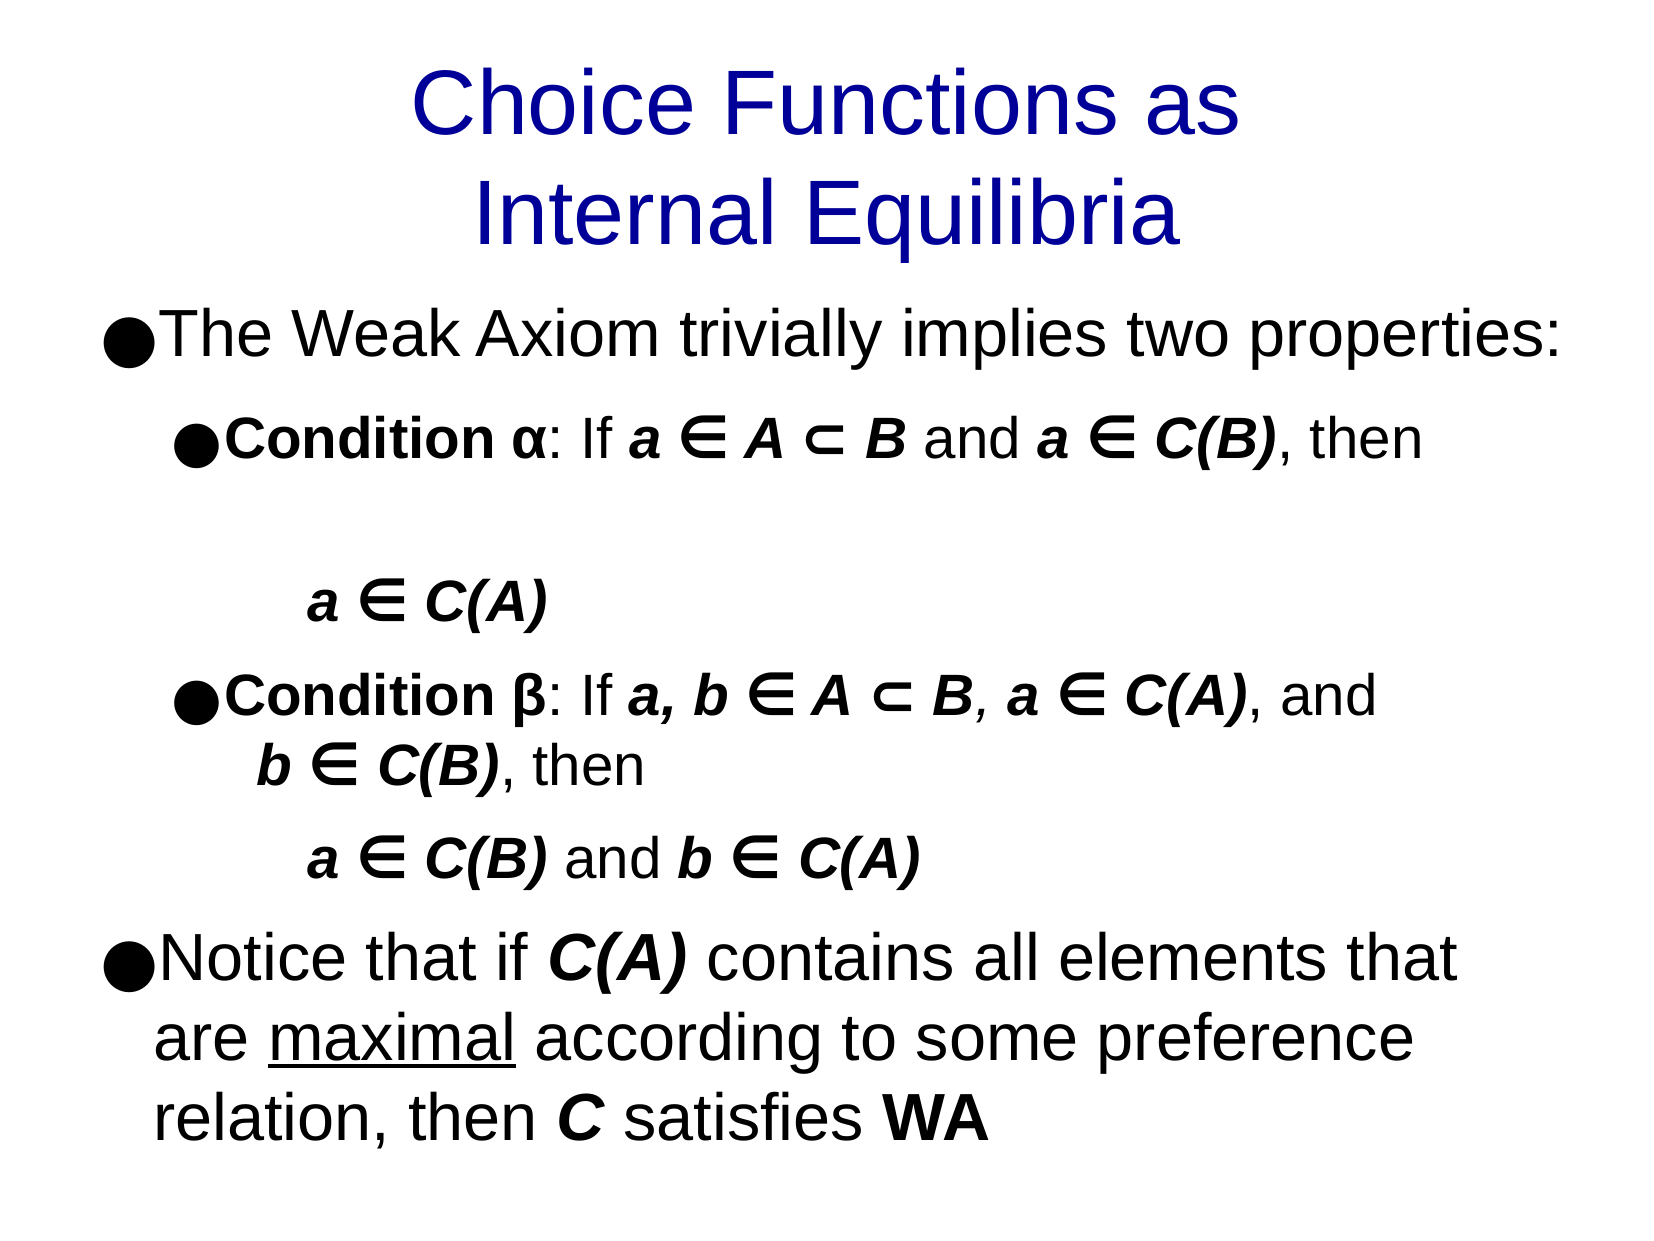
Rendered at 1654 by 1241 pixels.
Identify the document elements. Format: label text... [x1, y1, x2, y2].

text_box Choice Functions as Internal Equilibria [82, 49, 1571, 257]
text_box The Weak Axiom trivially implies two properties: Condition α: If a ∈ A ⊂ B and a ∈ C(B), then a ∈ C(A) Condition β: If a, b ∈ A ⊂ B, a ∈ C(A), and b ∈ C(B), then a ∈ C(B) and b ∈ C(A) Notice that if C(A) contains all elements that are maximal according to some preference relation, then C satisfies WA [82, 290, 1571, 1104]
